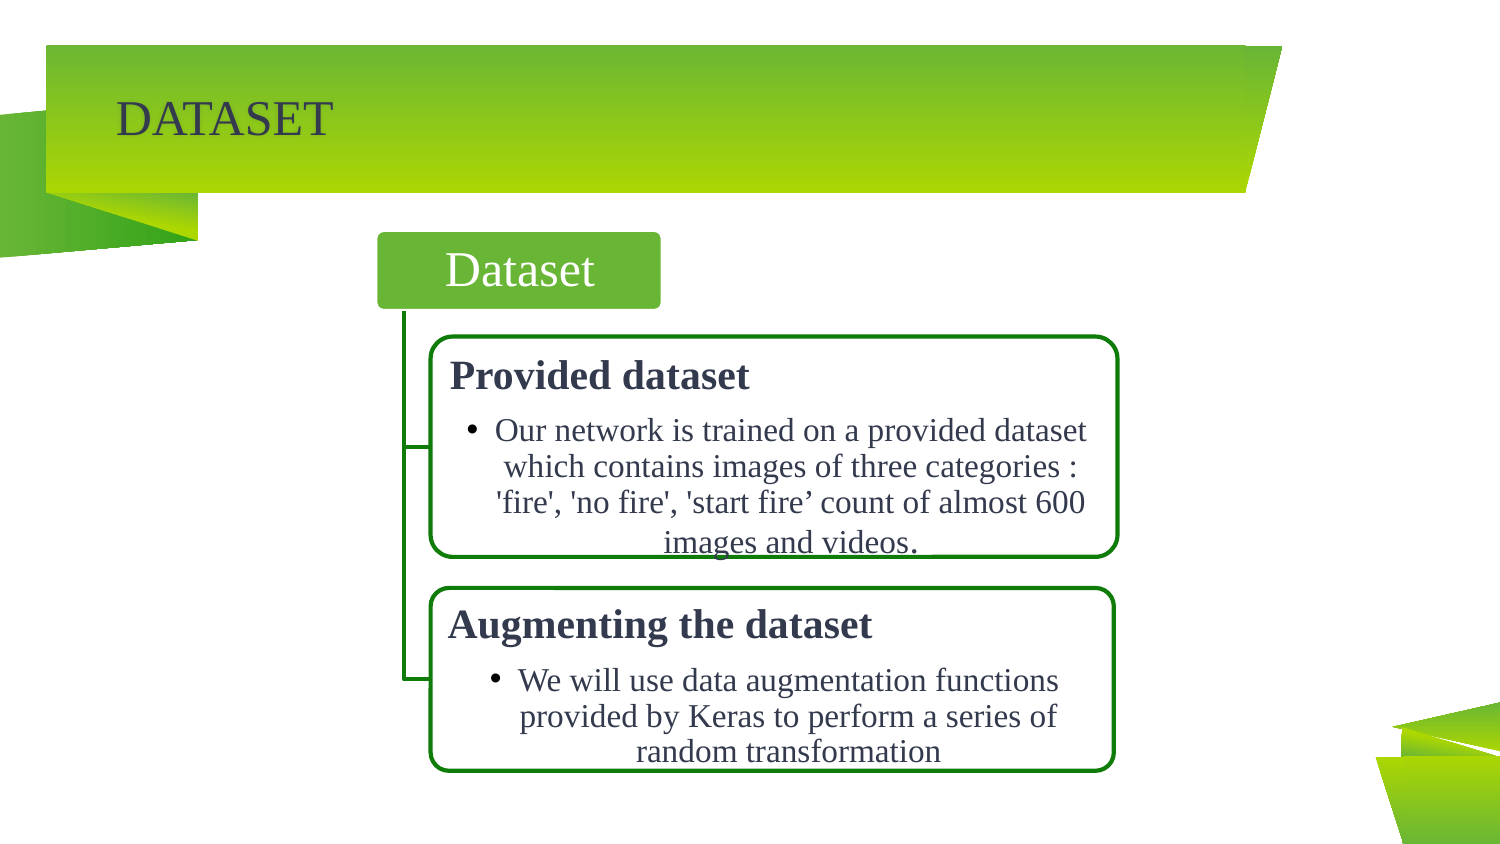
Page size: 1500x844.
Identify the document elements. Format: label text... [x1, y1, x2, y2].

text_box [166, 229, 1329, 799]
title DATASET [115, 45, 1210, 193]
